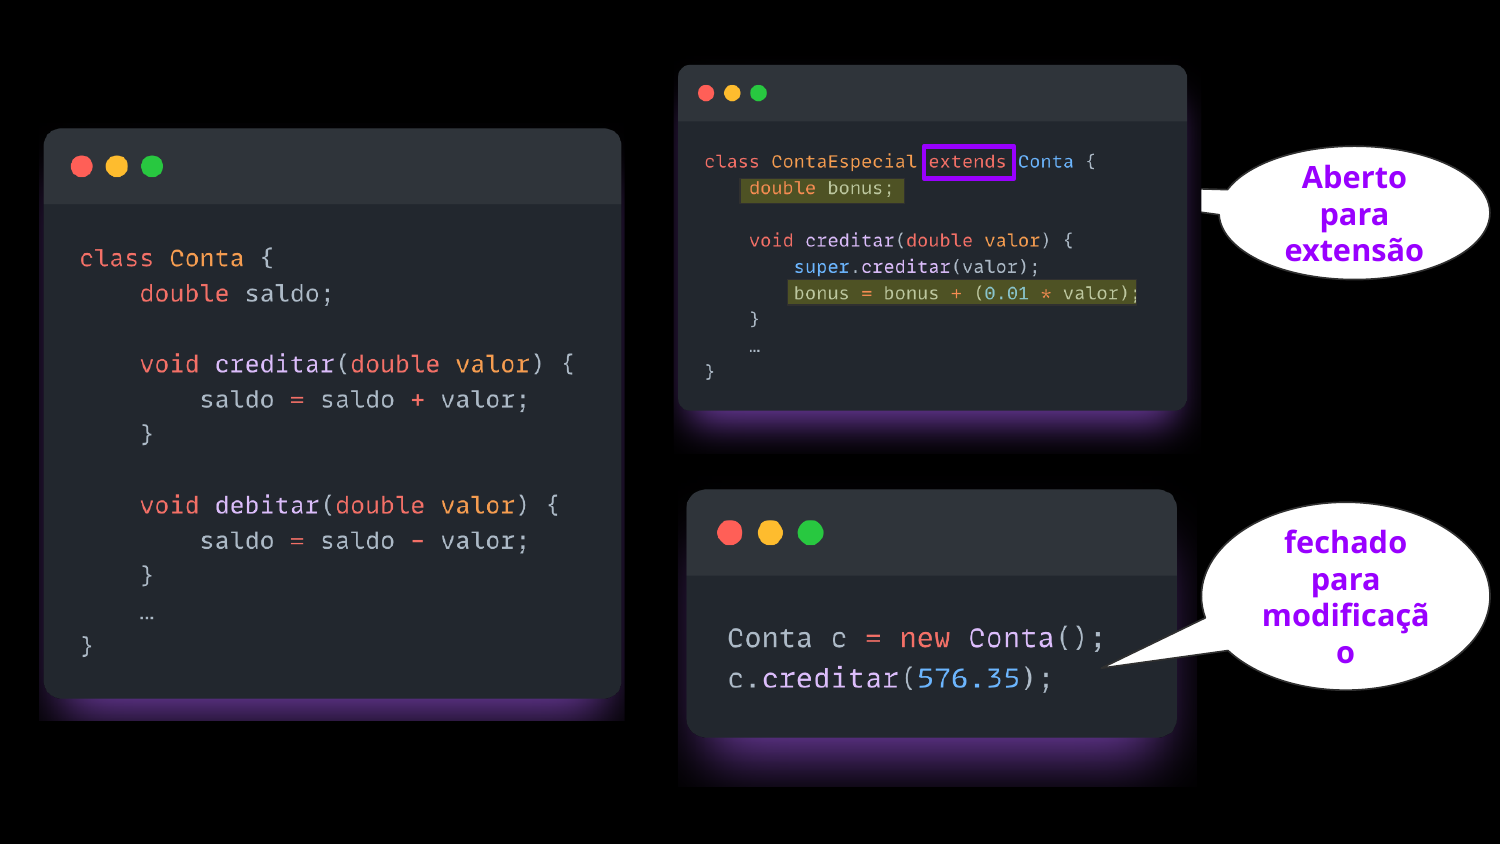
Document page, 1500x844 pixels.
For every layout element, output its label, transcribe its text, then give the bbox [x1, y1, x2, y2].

text_box fechado para modificação [1202, 502, 1491, 691]
picture [38, 122, 625, 721]
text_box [673, 56, 1202, 454]
picture [677, 475, 1198, 788]
text_box Aberto para extensão [1205, 146, 1490, 280]
